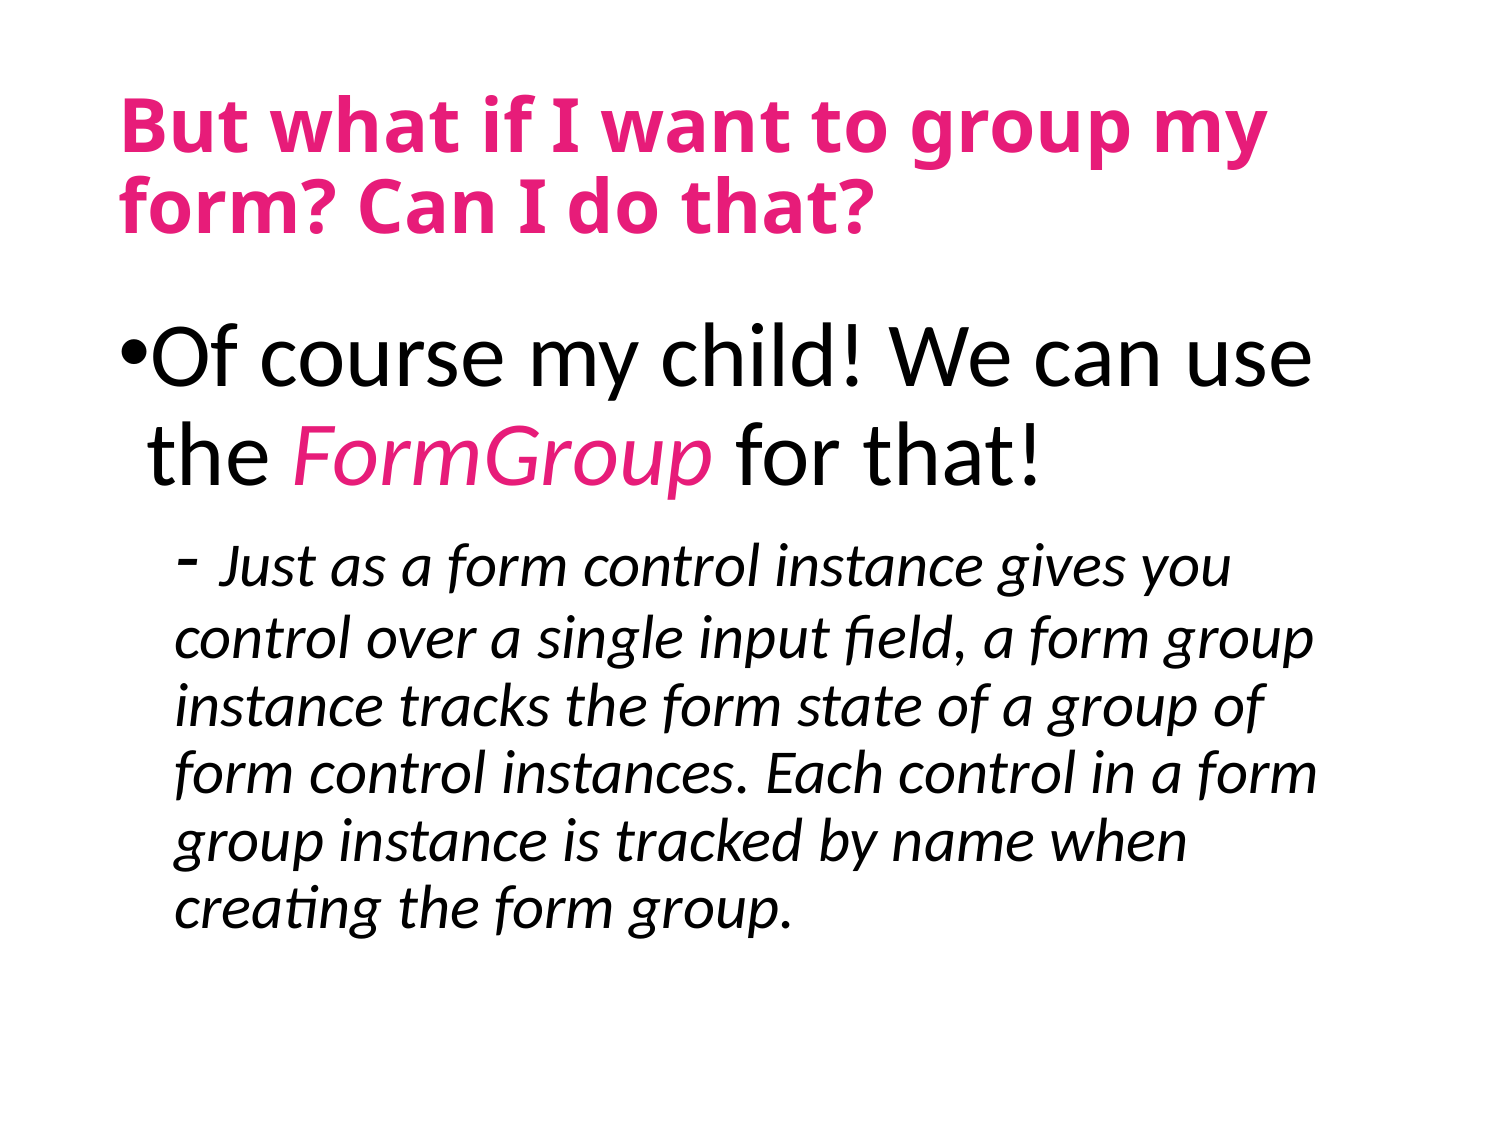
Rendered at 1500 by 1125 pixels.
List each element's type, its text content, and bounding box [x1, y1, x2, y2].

list Of course my child! We can use the FormGroup for that! - Just as a form control instance gives you control over a single input field, a form group instance tracks the form state of a group of form control instances. Each control in a form group instance is tracked by name when creating the form group. [103, 299, 1397, 1014]
title But what if I want to group my form? Can I do that? [103, 59, 1397, 278]
